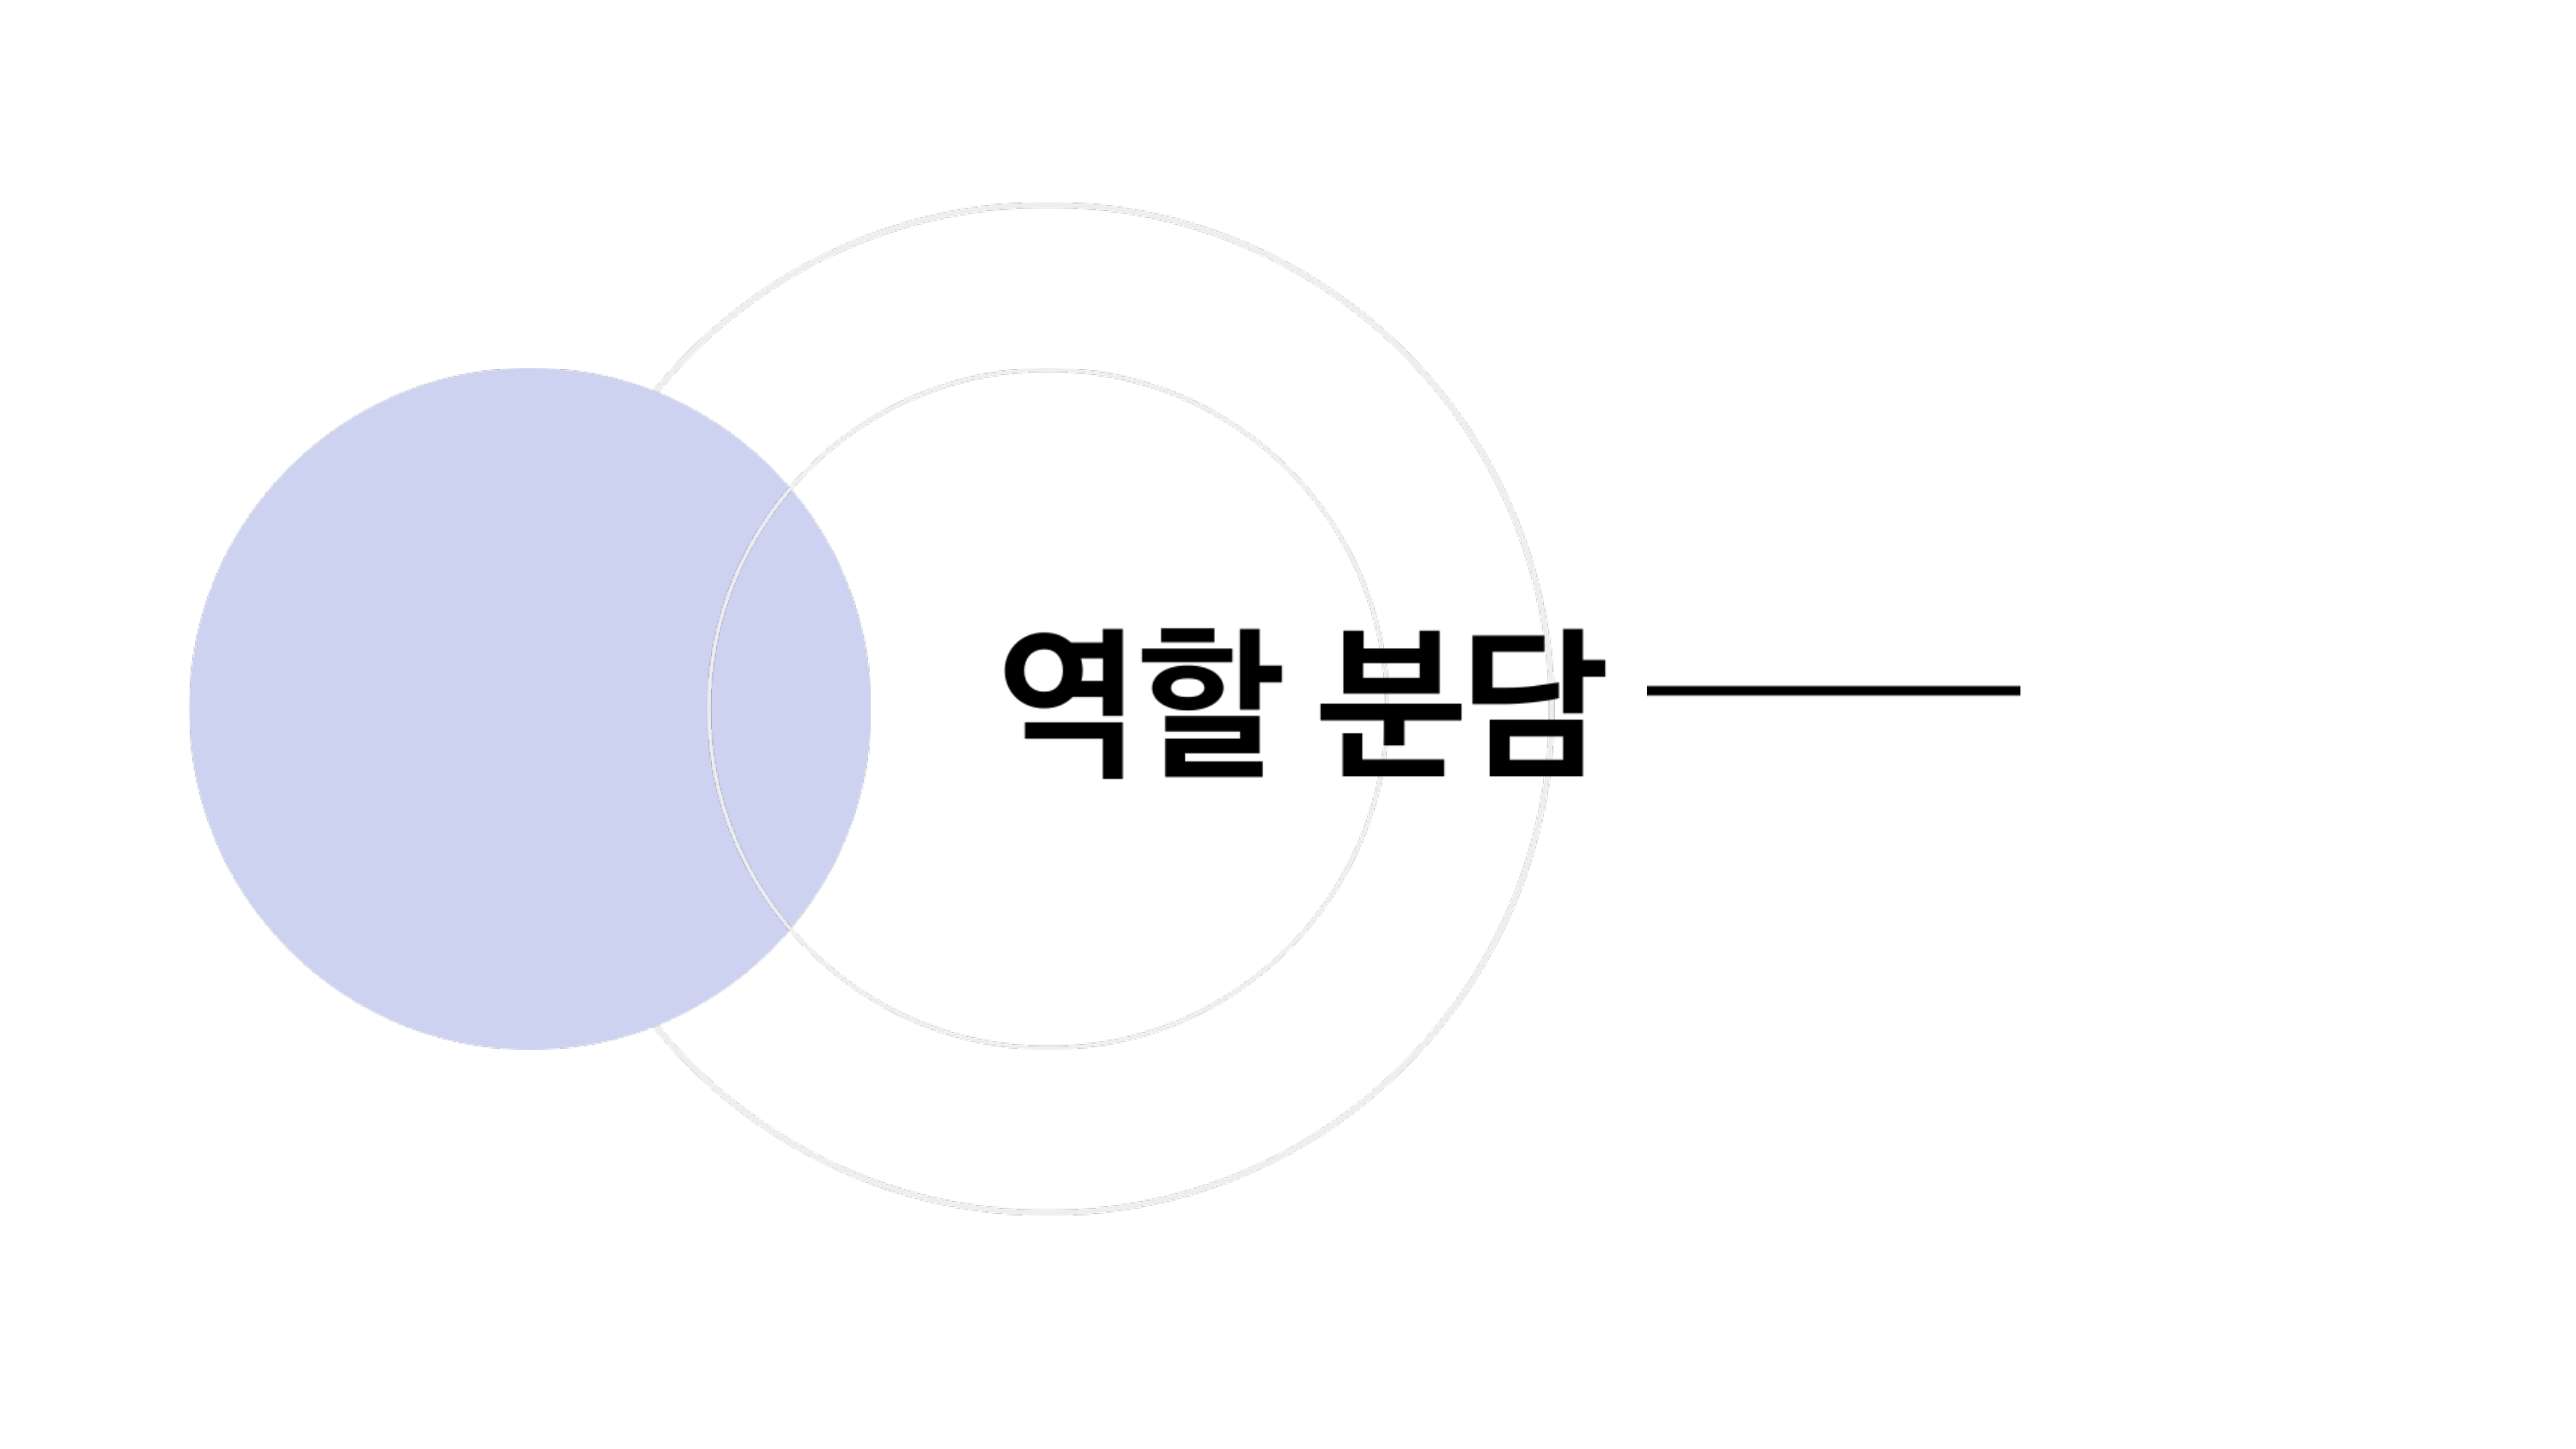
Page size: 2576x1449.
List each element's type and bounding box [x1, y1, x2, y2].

text_box [708, 368, 1389, 1050]
text_box [540, 872, 1556, 1217]
text_box [540, 202, 1556, 544]
text_box [1647, 672, 2021, 710]
text_box [188, 368, 706, 1050]
picture [972, 545, 1680, 865]
